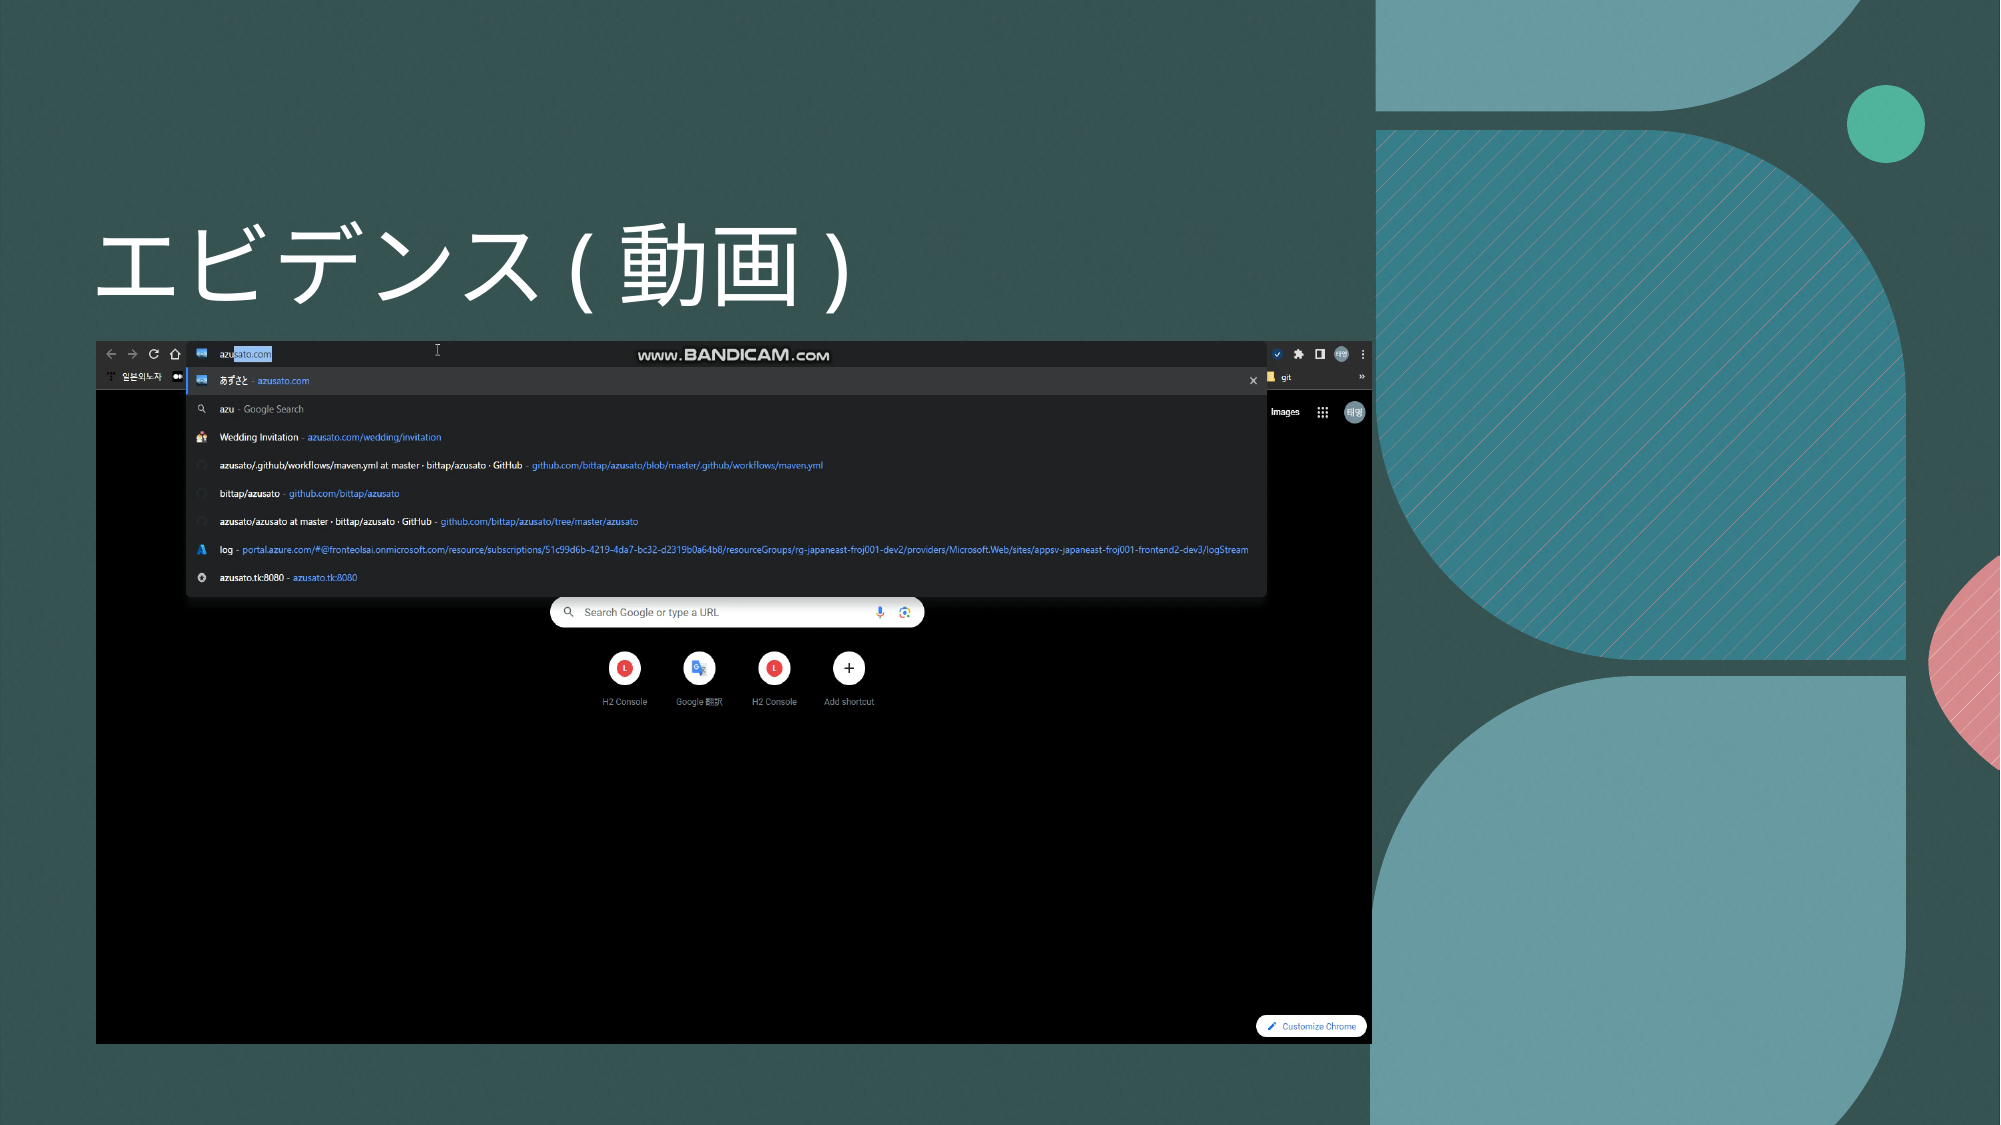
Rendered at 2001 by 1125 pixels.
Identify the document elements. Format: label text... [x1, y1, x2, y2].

title エビデンス(動画) [75, 109, 1336, 327]
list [95, 340, 1373, 1044]
